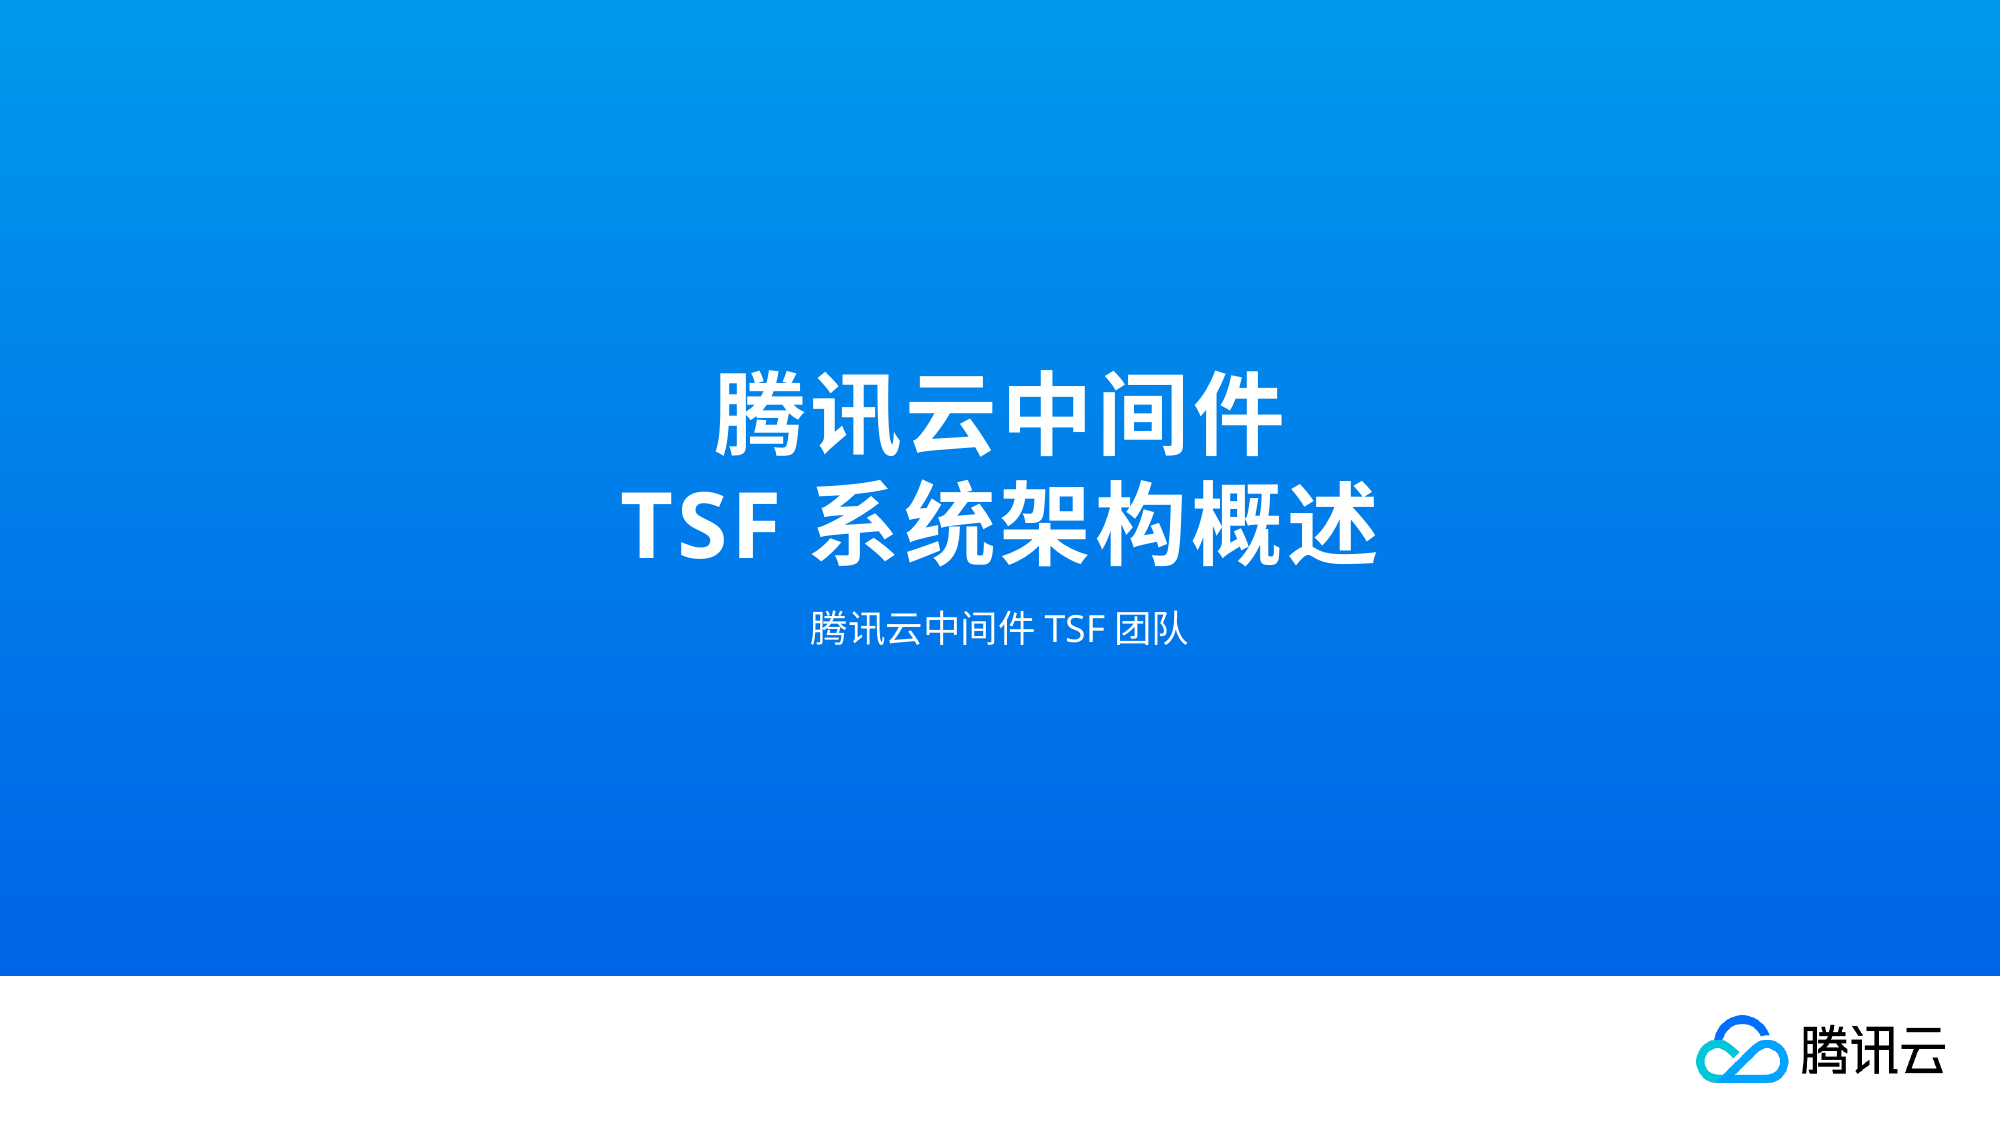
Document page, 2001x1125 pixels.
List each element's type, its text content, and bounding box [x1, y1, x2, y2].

text_box 腾讯云中间件 TSF系统架构概述 [521, 349, 1479, 585]
picture [1696, 1015, 1945, 1083]
text_box 腾讯云中间件TSF团队 [651, 597, 1349, 658]
